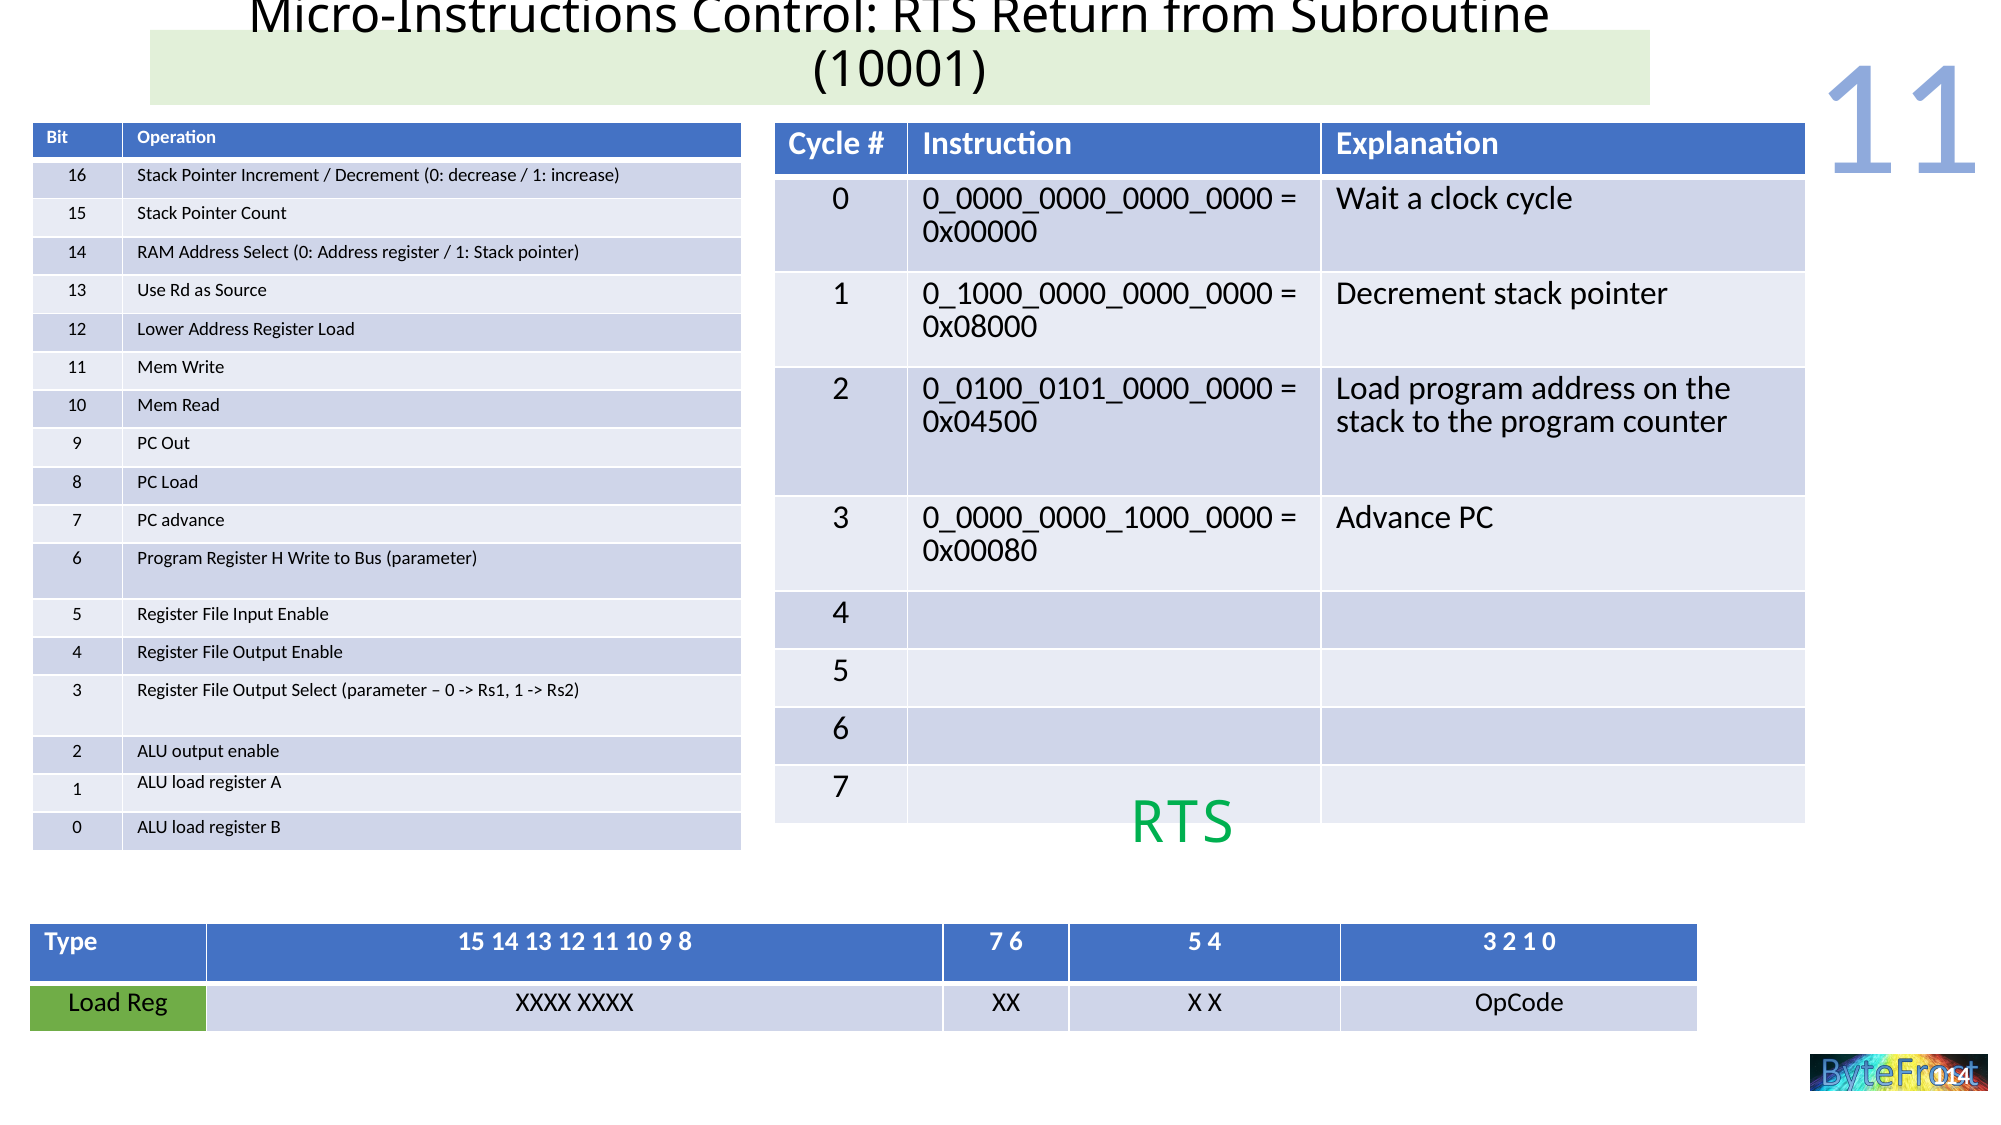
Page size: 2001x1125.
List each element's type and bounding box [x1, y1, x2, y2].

table_cell [33, 163, 122, 198]
table_cell [33, 600, 122, 636]
table_cell [1322, 766, 1805, 823]
table_cell [908, 592, 1320, 648]
table_cell [33, 391, 122, 427]
table_cell [33, 276, 122, 313]
table_cell [30, 986, 206, 1031]
table_cell [775, 180, 907, 271]
table_cell [775, 766, 907, 823]
table_cell [123, 276, 741, 313]
table_cell [775, 368, 907, 495]
table_cell [33, 638, 122, 674]
table_cell [775, 592, 907, 648]
table_cell [908, 766, 1320, 823]
table_cell [908, 273, 1320, 366]
text_box [1535, 1044, 1986, 1105]
table_cell [908, 368, 1320, 495]
table_header [33, 123, 122, 157]
table_cell [123, 163, 741, 198]
table_header [908, 123, 1320, 174]
table_cell [123, 638, 741, 674]
table_header [123, 123, 741, 157]
table_cell [33, 737, 122, 773]
table_cell [123, 468, 741, 504]
table_cell [1322, 708, 1805, 764]
table_header [207, 924, 942, 981]
table_cell [33, 676, 122, 735]
table_cell [1341, 986, 1697, 1031]
table_cell [123, 813, 741, 850]
table_cell [908, 708, 1320, 764]
picture [1810, 1054, 1988, 1091]
table_cell [123, 600, 741, 636]
table_cell [33, 429, 122, 466]
table_cell [1322, 592, 1805, 648]
table_header [1341, 924, 1697, 981]
table_cell [207, 986, 942, 1031]
table_cell [944, 986, 1068, 1031]
table_cell [1322, 273, 1805, 366]
table_cell [33, 813, 122, 850]
table_cell [33, 775, 122, 811]
table_cell [1322, 650, 1805, 706]
table_cell [1322, 180, 1805, 271]
table_cell [123, 676, 741, 735]
table_cell [33, 506, 122, 542]
table_cell [1322, 368, 1805, 495]
text_box [1799, 0, 1999, 215]
table_cell [33, 544, 122, 598]
table_cell [33, 353, 122, 389]
table_cell [123, 775, 741, 811]
table_cell [775, 497, 907, 590]
table_header [944, 924, 1068, 981]
table_cell [123, 238, 741, 274]
table_cell [123, 353, 741, 389]
table_cell [123, 544, 741, 598]
table_cell [33, 468, 122, 504]
table_cell [33, 238, 122, 274]
table_header [1322, 123, 1799, 174]
table_cell [123, 199, 741, 236]
table_header [1070, 924, 1340, 981]
table_cell [775, 650, 907, 706]
table_cell [908, 650, 1320, 706]
table_cell [123, 429, 741, 466]
table_cell [775, 273, 907, 366]
table_cell [1322, 497, 1805, 590]
text_box [1080, 776, 1250, 862]
table_cell [123, 737, 741, 773]
table_header [775, 123, 907, 174]
table_cell [123, 314, 741, 351]
table_cell [1070, 986, 1340, 1031]
table_cell [123, 506, 741, 542]
table_cell [775, 708, 907, 764]
title [150, 29, 1650, 105]
table_cell [908, 497, 1320, 590]
table_cell [33, 314, 122, 351]
table_header [30, 924, 206, 981]
table_cell [908, 180, 1320, 271]
table_cell [33, 199, 122, 236]
table_cell [123, 391, 741, 427]
